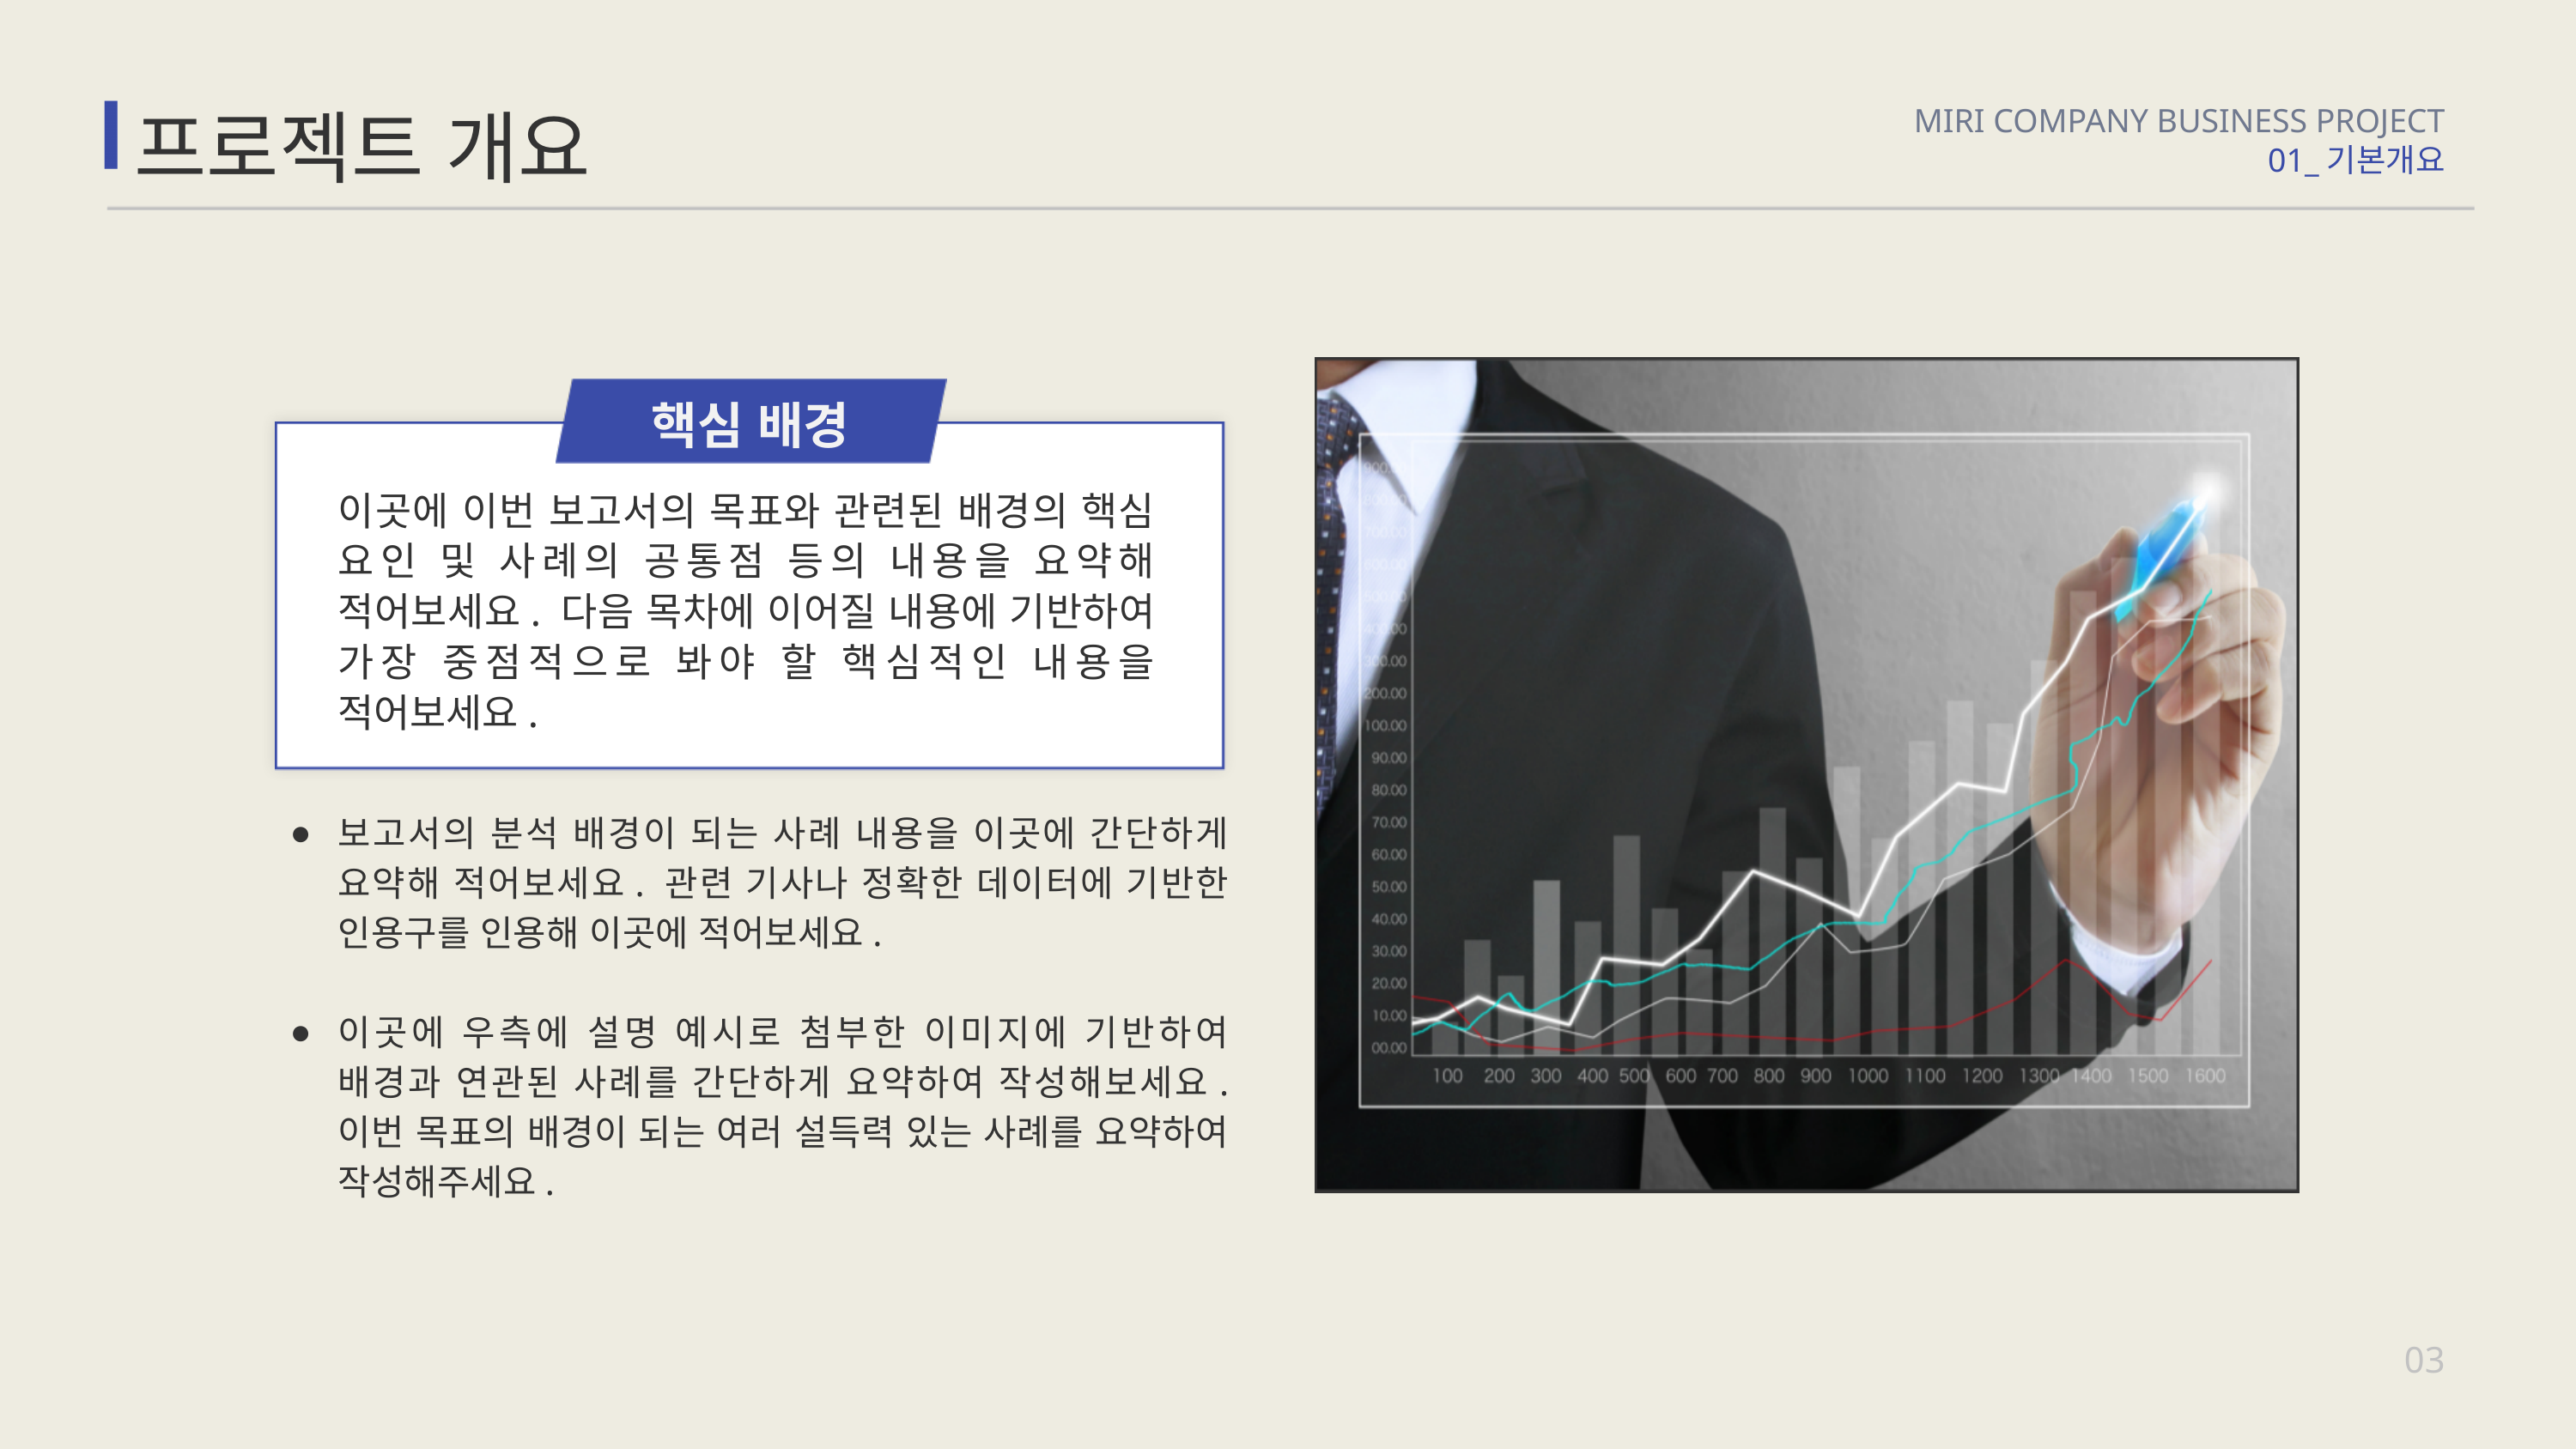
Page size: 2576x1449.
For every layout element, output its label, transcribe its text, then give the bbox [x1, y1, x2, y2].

text_box 프로젝트 개요 [134, 75, 734, 186]
picture [105, 205, 2475, 210]
picture [76, 101, 145, 168]
picture [1314, 357, 2300, 1193]
text_box 보고서의 분석 배경이 되는 사례 내용을 이곳에 간단하게 요약해 적어보세요. 관련 기사나 정확한 데이터에 기반한 인용구를 인용해 이곳에 적어보세요. 이곳에 우측에 설명 예시로 첨부한 이미지에 기반하여 배경과 연관된 사례를 간단하게 요약하여 작성해보세요. 이번 목표의 배경이 되는 여러 설득력 있는 사례를 요약하여 작성해주세요. [289, 828, 1230, 1179]
picture [275, 379, 1226, 772]
text_box MIRI COMPANY BUSINESS PROJECT [1769, 91, 2445, 136]
text_box 03 [2348, 1326, 2445, 1378]
text_box 01_기본개요 [1985, 130, 2445, 176]
